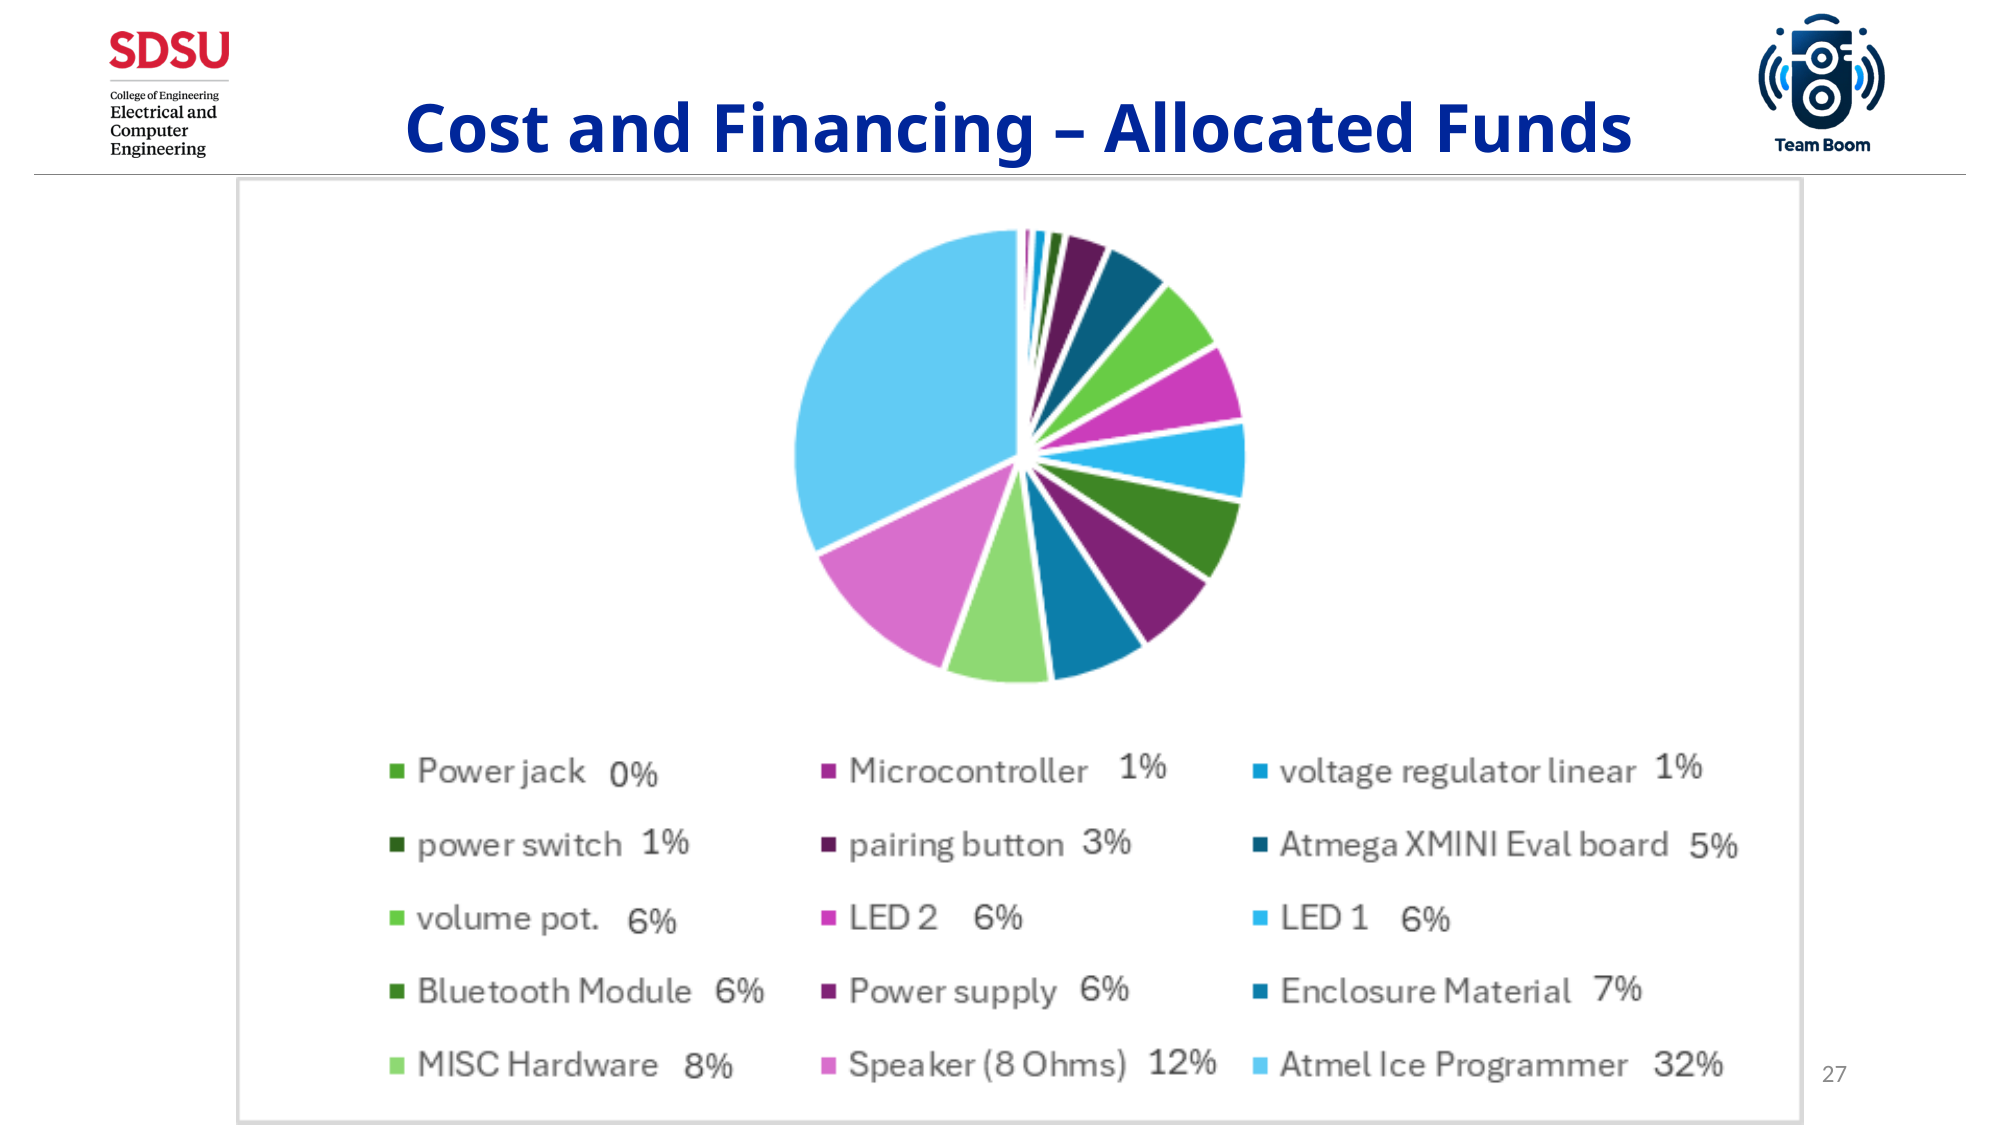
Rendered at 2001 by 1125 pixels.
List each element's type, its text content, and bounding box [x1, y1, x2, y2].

picture [109, 31, 229, 158]
slide_number 27 [1804, 1042, 1863, 1103]
picture [236, 177, 1804, 1125]
picture [1754, 4, 1891, 165]
title Cost and Financing – Allocated Funds [372, 23, 1667, 175]
